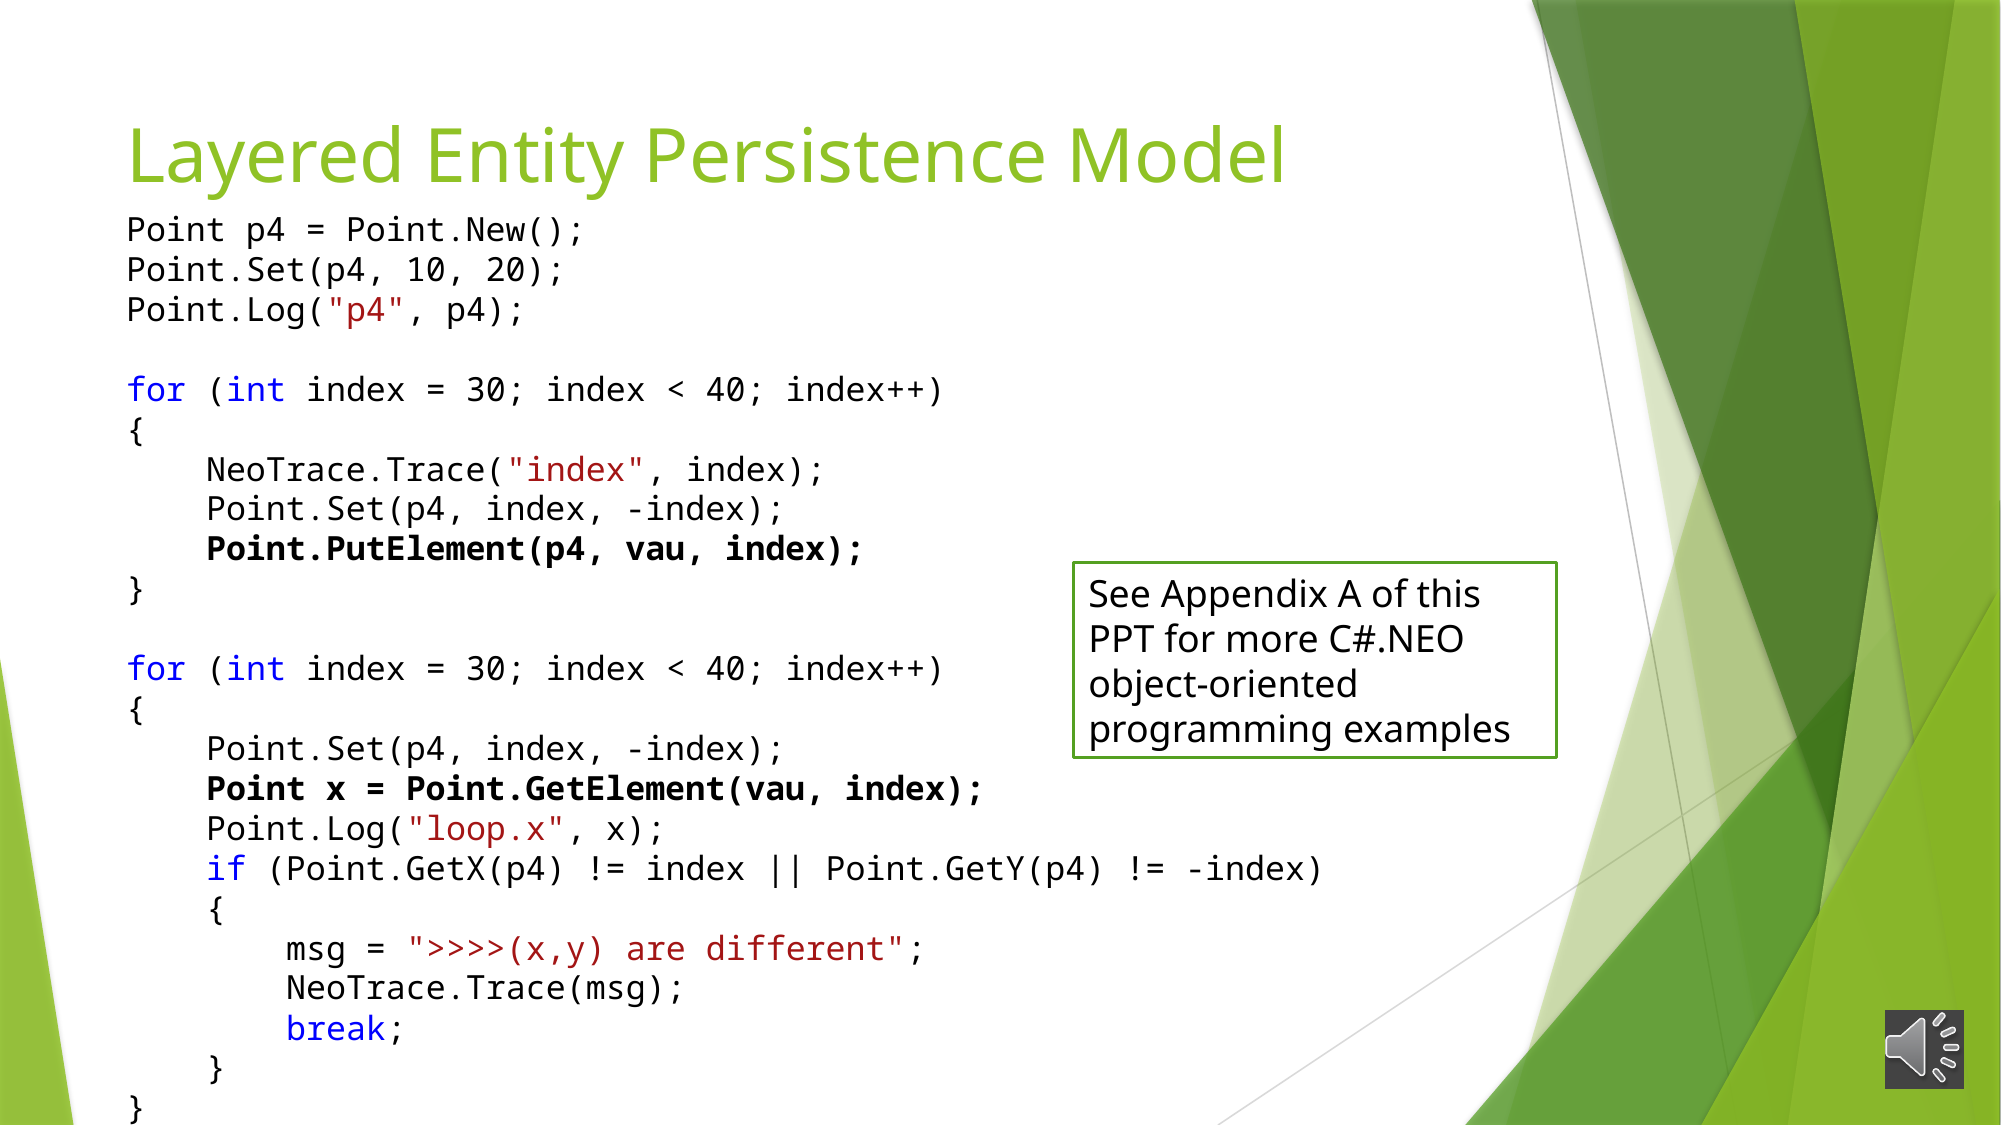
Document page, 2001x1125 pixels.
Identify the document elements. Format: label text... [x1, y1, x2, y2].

title Layered Entity Persistence Model [111, 99, 1796, 317]
list Point p4 = Point.New(); Point.Set(p4, 10, 20); Point.Log("p4", p4); for (int index = 30; index < 40; index++) { NeoTrace.Trace("index", index); Point.Set(p4, index, -index); Point.PutElement(p4, vau, index); } for (int index = 30; index < 40; index++) { Point.Set(p4, index, -index); Point x = Point.GetElement(vau, index); Point.Log("loop.x", x); if (Point.GetX(p4) != index || Point.GetY(p4) != -index) { msg = ">>>>(x,y) are different"; NeoTrace.Trace(msg); break; } } [111, 200, 1522, 1092]
picture [1884, 1009, 1966, 1090]
text_box See Appendix A of this PPT for more C#.NEO object-oriented programming examples [1073, 562, 1557, 758]
